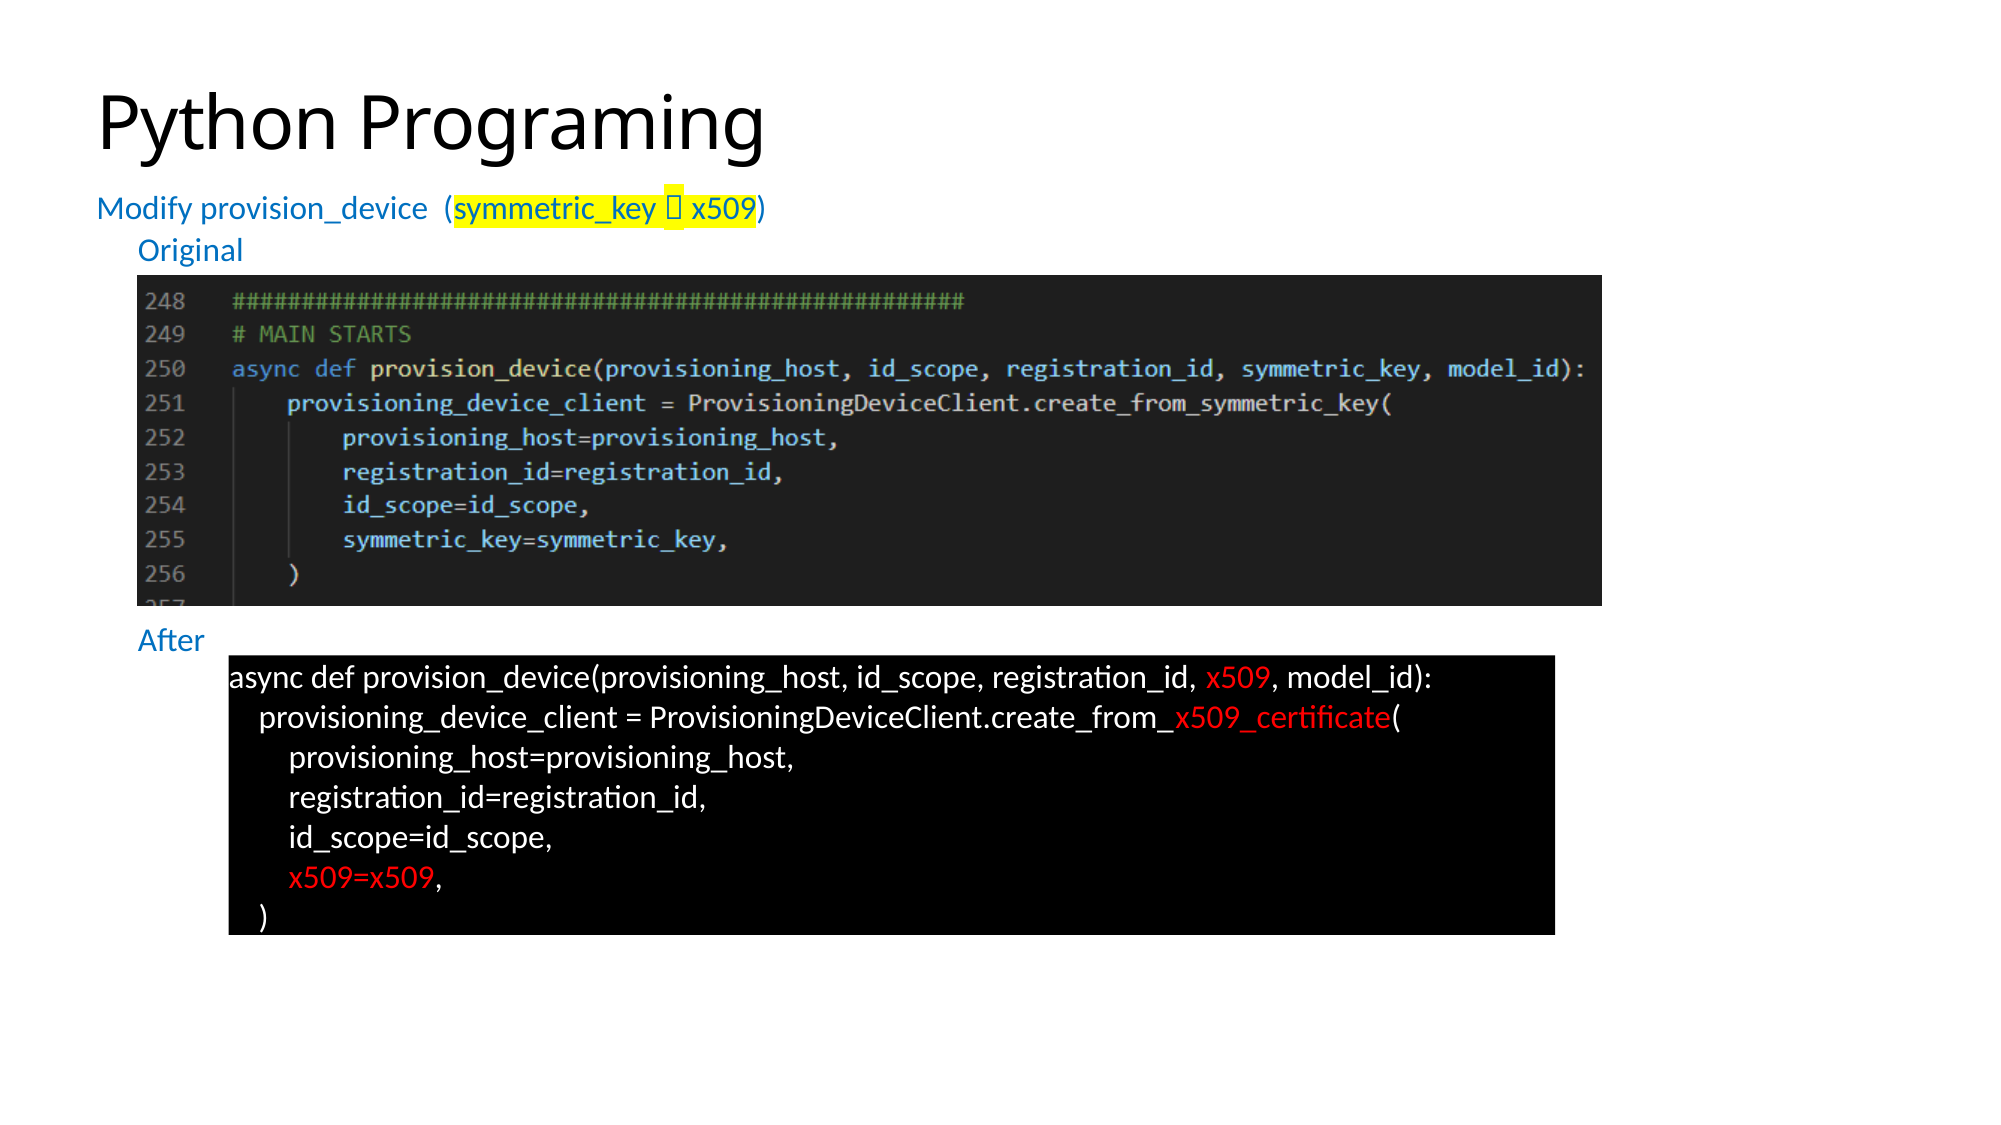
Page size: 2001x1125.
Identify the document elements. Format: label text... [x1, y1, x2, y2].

title Python Programing [96, 75, 1904, 166]
picture [137, 274, 1603, 606]
text_box Original [137, 227, 307, 268]
text_box Modify provision_device (symmetric_key  x509) [96, 186, 916, 227]
text_box async def provision_device(provisioning_host, id_scope, registration_id, x509, model_id): provisioning_device_client = ProvisioningDeviceClient.create_from_x509_certificate( provisioning_host=provisioning_host, registration_id=registration_id, id_scope=id_scope, x509=x509, ) [228, 655, 1556, 935]
text_box After [137, 617, 411, 658]
